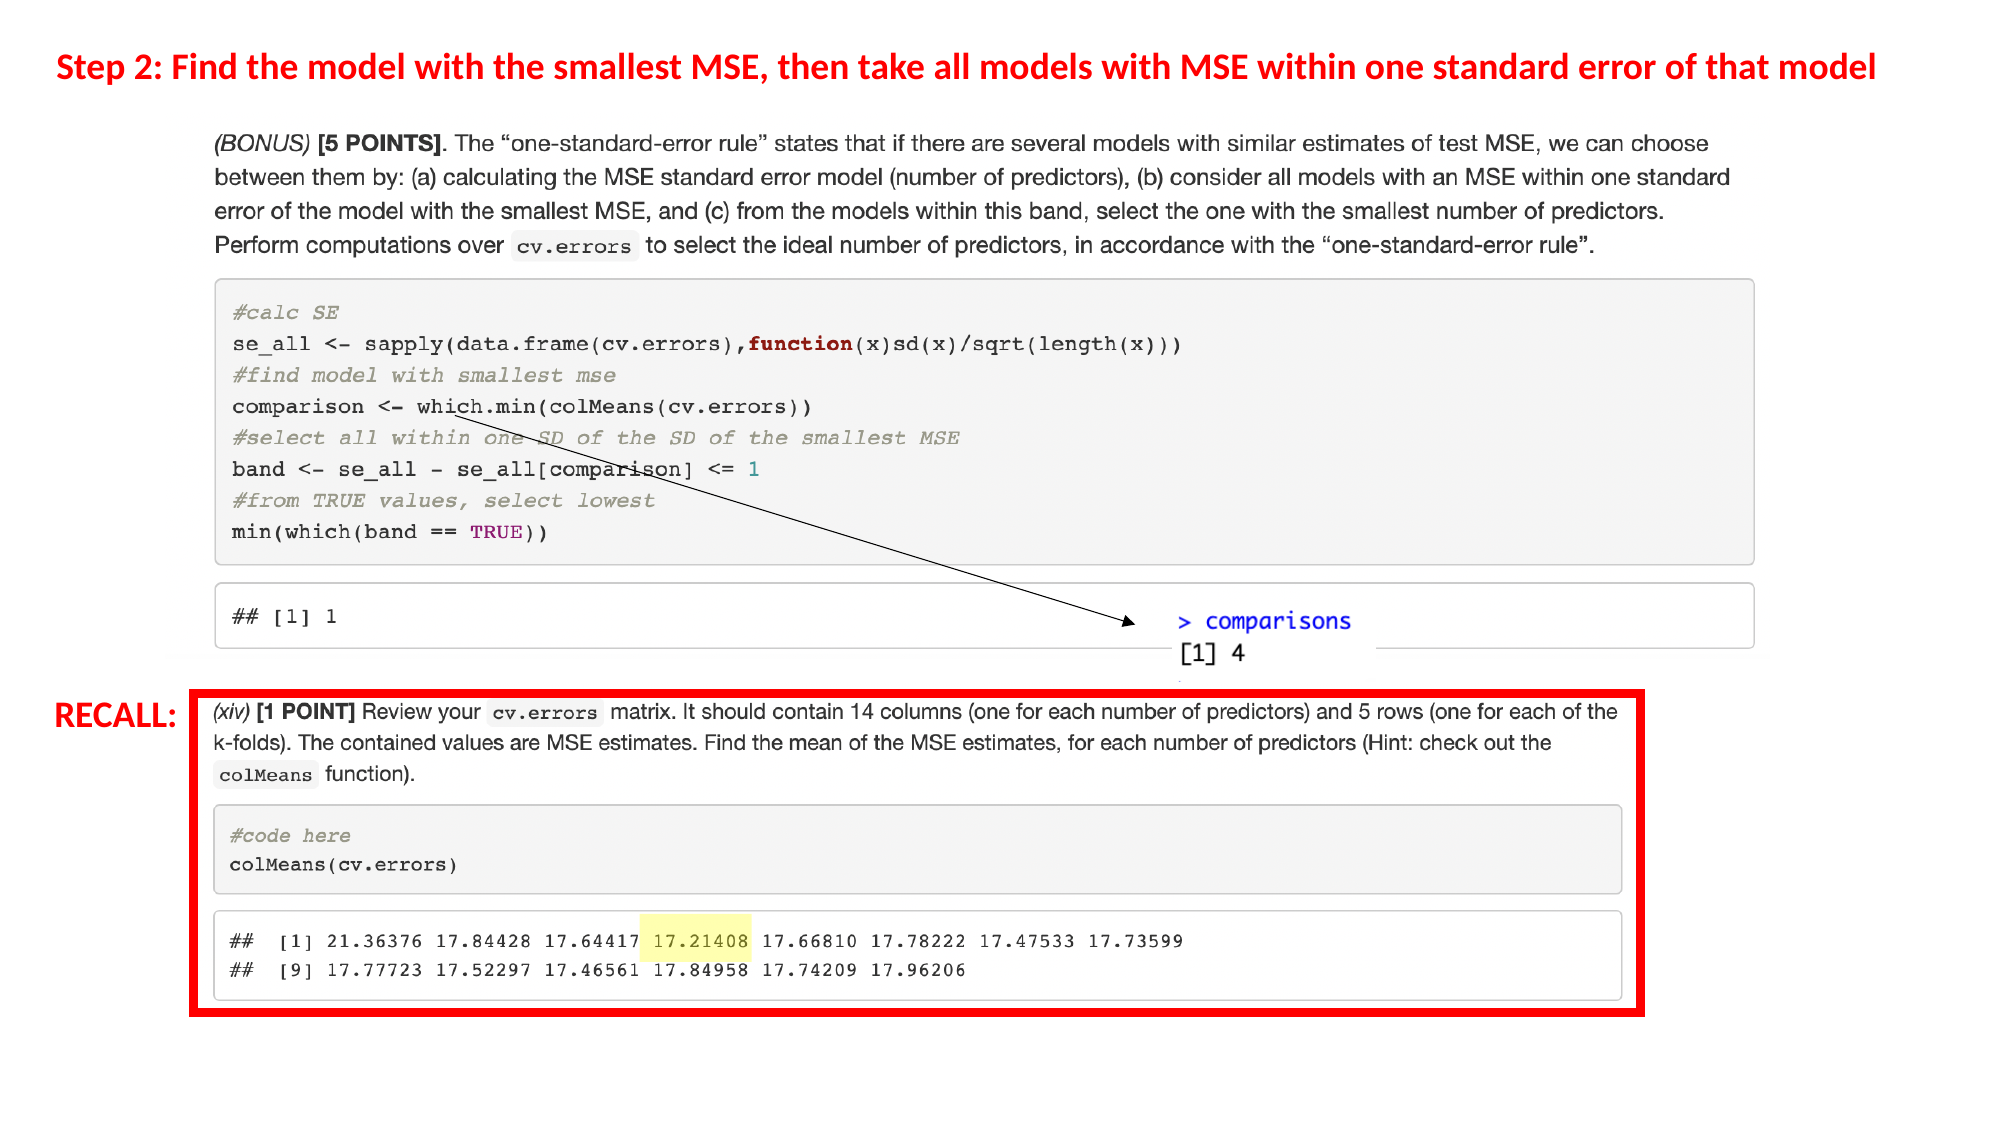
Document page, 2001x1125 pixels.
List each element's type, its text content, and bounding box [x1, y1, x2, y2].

picture [165, 112, 1770, 1013]
text_box Step 2: Find the model with the smallest MSE, then take all models with MSE within one standard error of that model [41, 34, 1895, 95]
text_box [454, 415, 1136, 625]
text_box RECALL: [39, 682, 185, 743]
text_box [192, 692, 1642, 1014]
